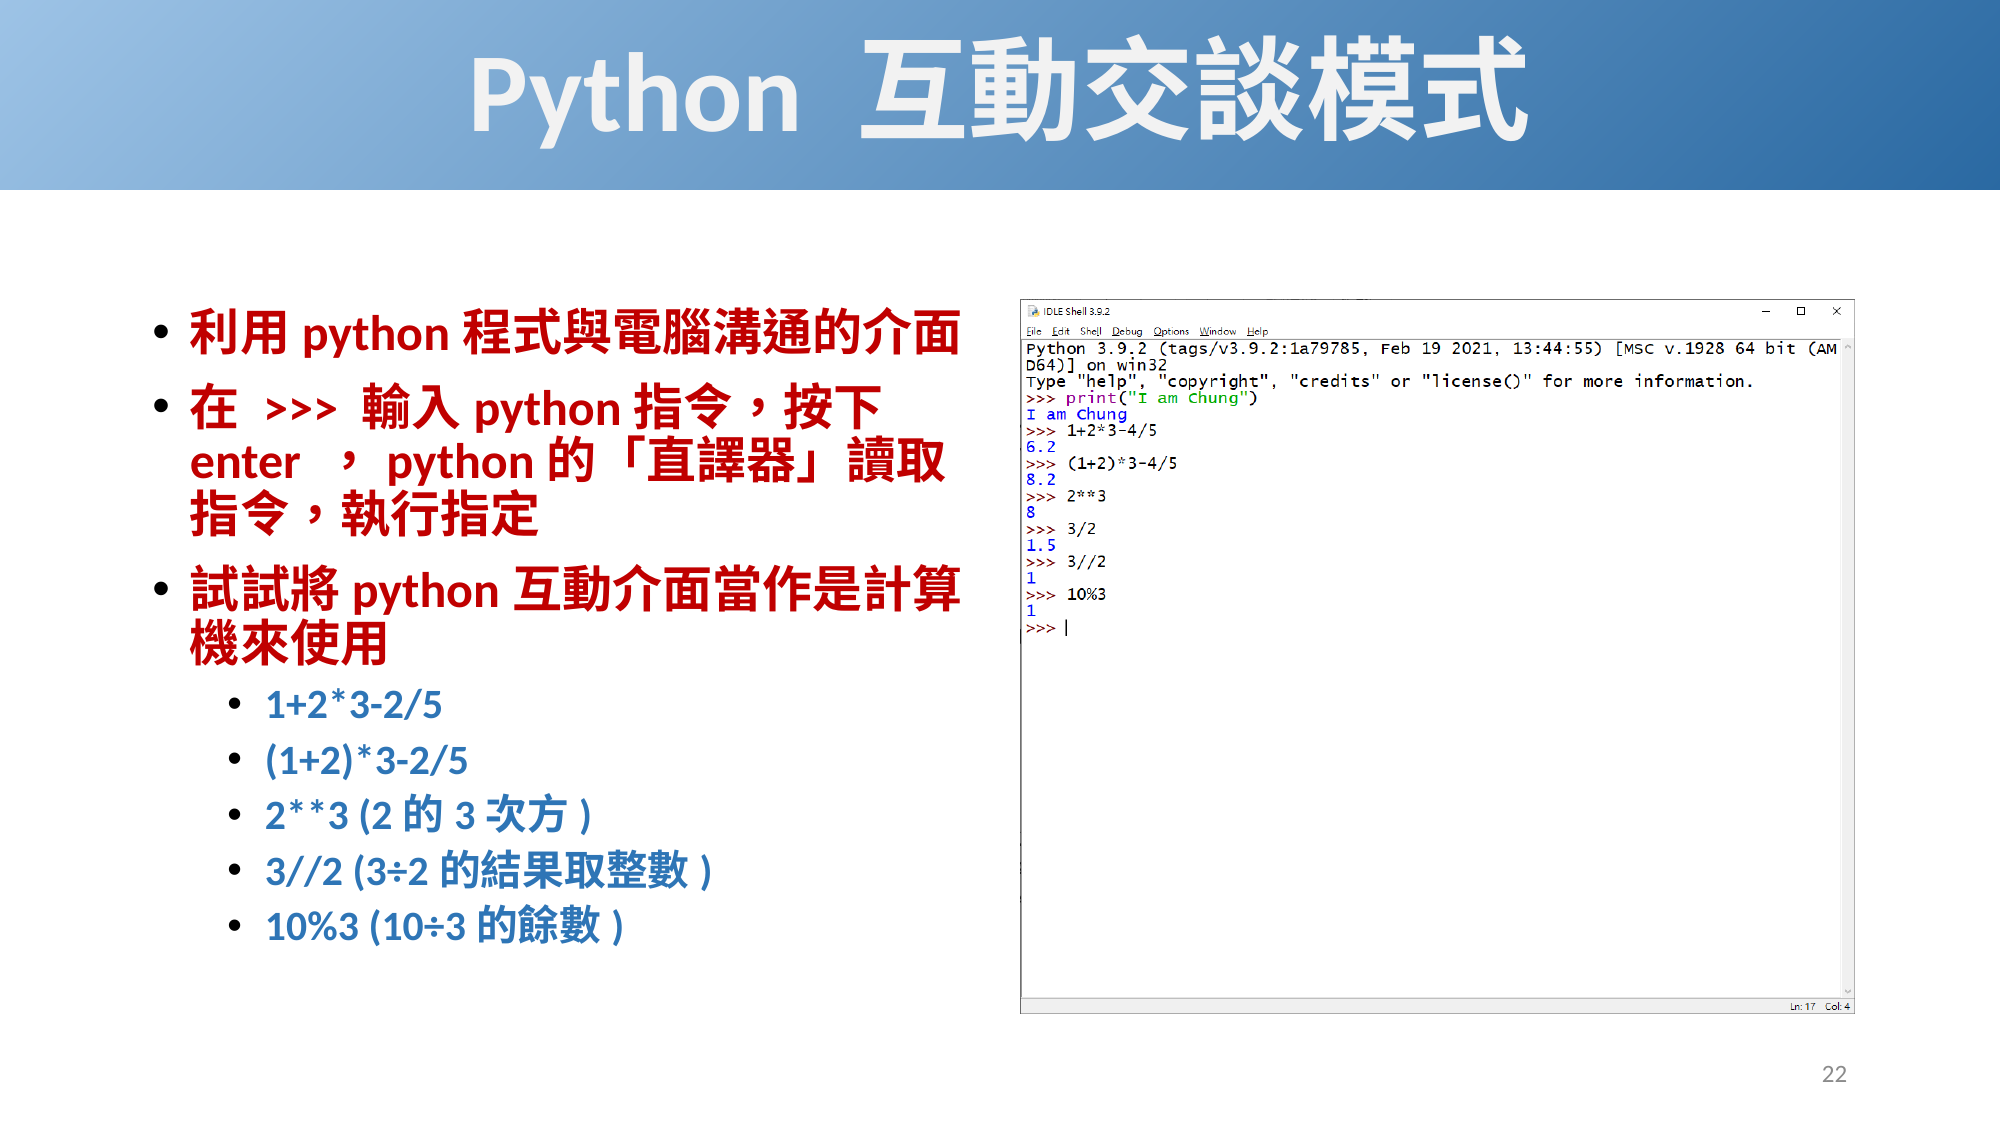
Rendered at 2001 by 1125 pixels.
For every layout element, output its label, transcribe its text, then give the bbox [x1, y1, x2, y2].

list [1020, 299, 1855, 1014]
slide_number 22 [1412, 1042, 1863, 1103]
list 利用python程式與電腦溝通的介面 在 >>> 輸入python指令，按下 enter ，python的「直譯器」讀取指令，執行指定 試試將python互動介面當作是計算機來使用 1+2*3-2/5 (1+2)*3-2/5 2**3 (2的3次方) 3//2 (3÷2的結果取整數) 10%3 (10÷3的餘數) [137, 299, 988, 1014]
title Python 互動交談模式 [0, 0, 2000, 190]
